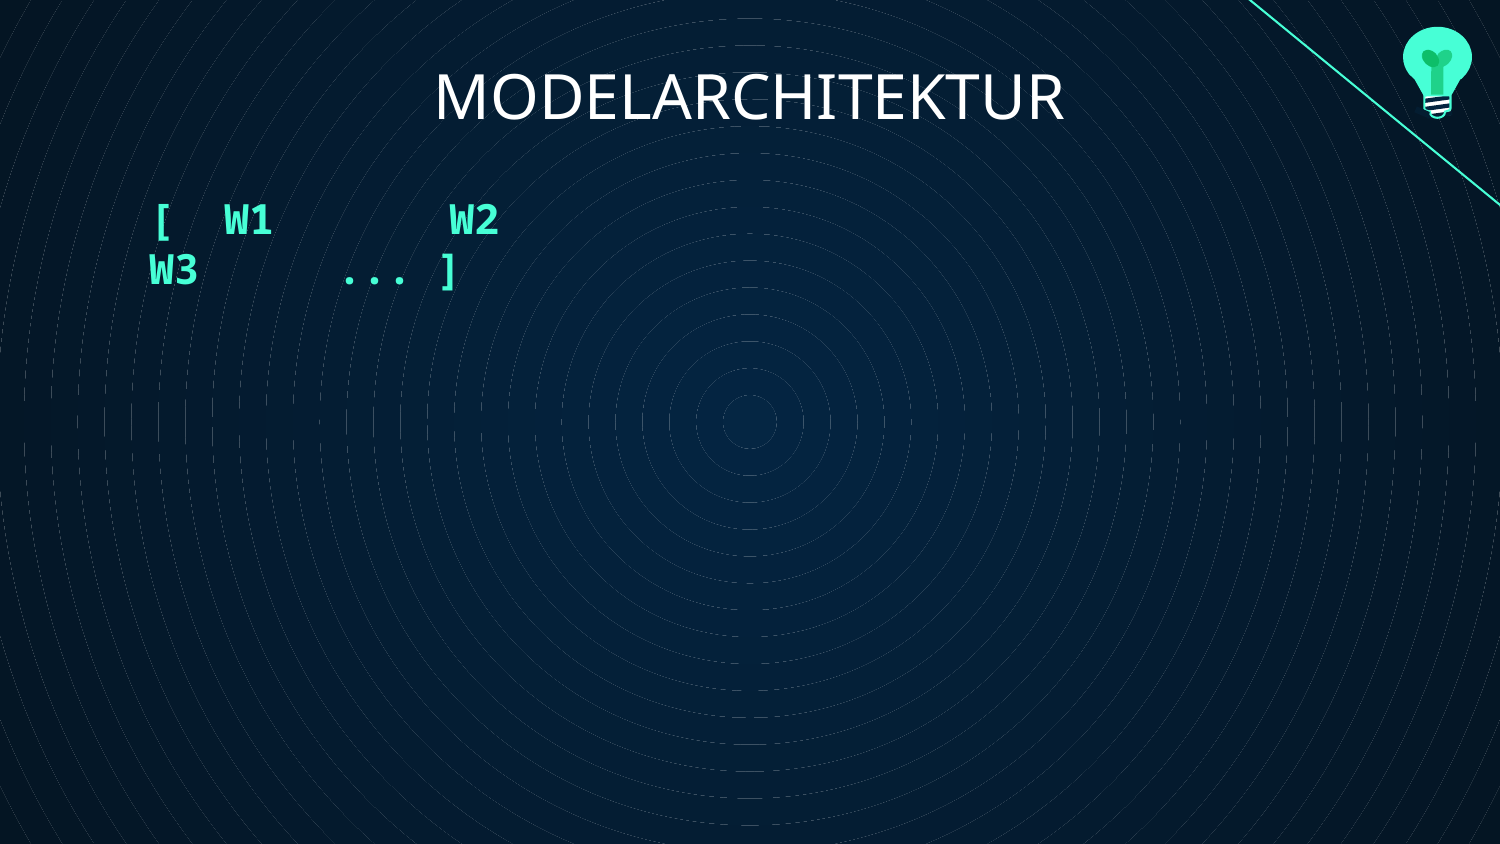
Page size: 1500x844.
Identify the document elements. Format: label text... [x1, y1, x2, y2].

title MODELARCHITEKTUR [51, 54, 1425, 148]
text_box [ W1 W2 W3 ... ] [134, 185, 989, 301]
text_box [1246, 0, 1500, 208]
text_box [1404, 28, 1471, 119]
